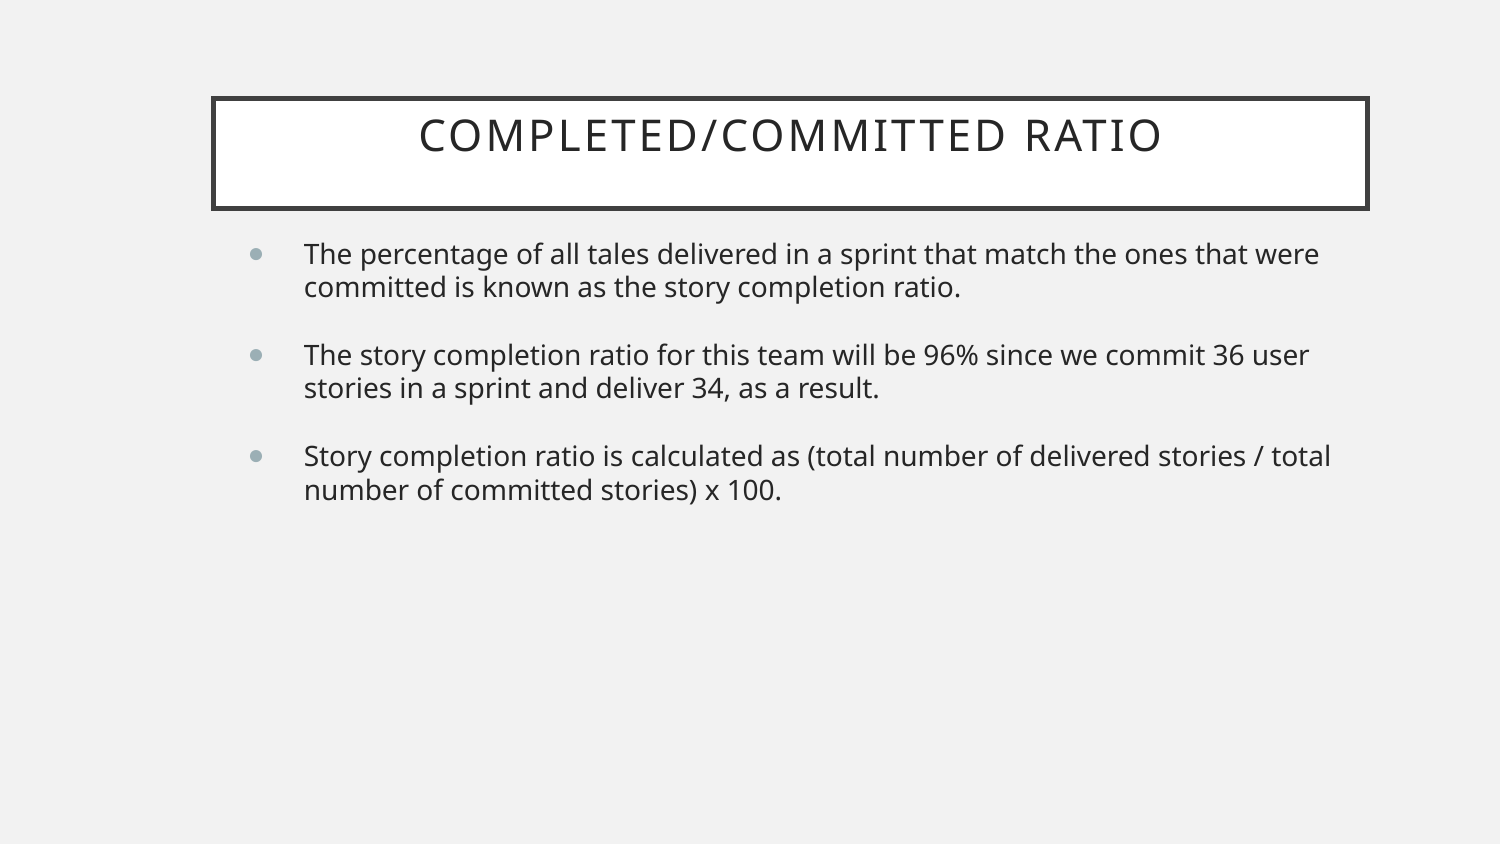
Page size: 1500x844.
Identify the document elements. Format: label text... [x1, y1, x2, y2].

title Completed/Committed Ratio [211, 96, 1370, 211]
list The percentage of all tales delivered in a sprint that match the ones that were committed is known as the story completion ratio. The story completion ratio for this team will be 96% since we commit 36 user stories in a sprint and deliver 34, as a result. Story completion ratio is calculated as (total number of delivered stories / total number of committed stories) x 100. [213, 221, 1368, 801]
